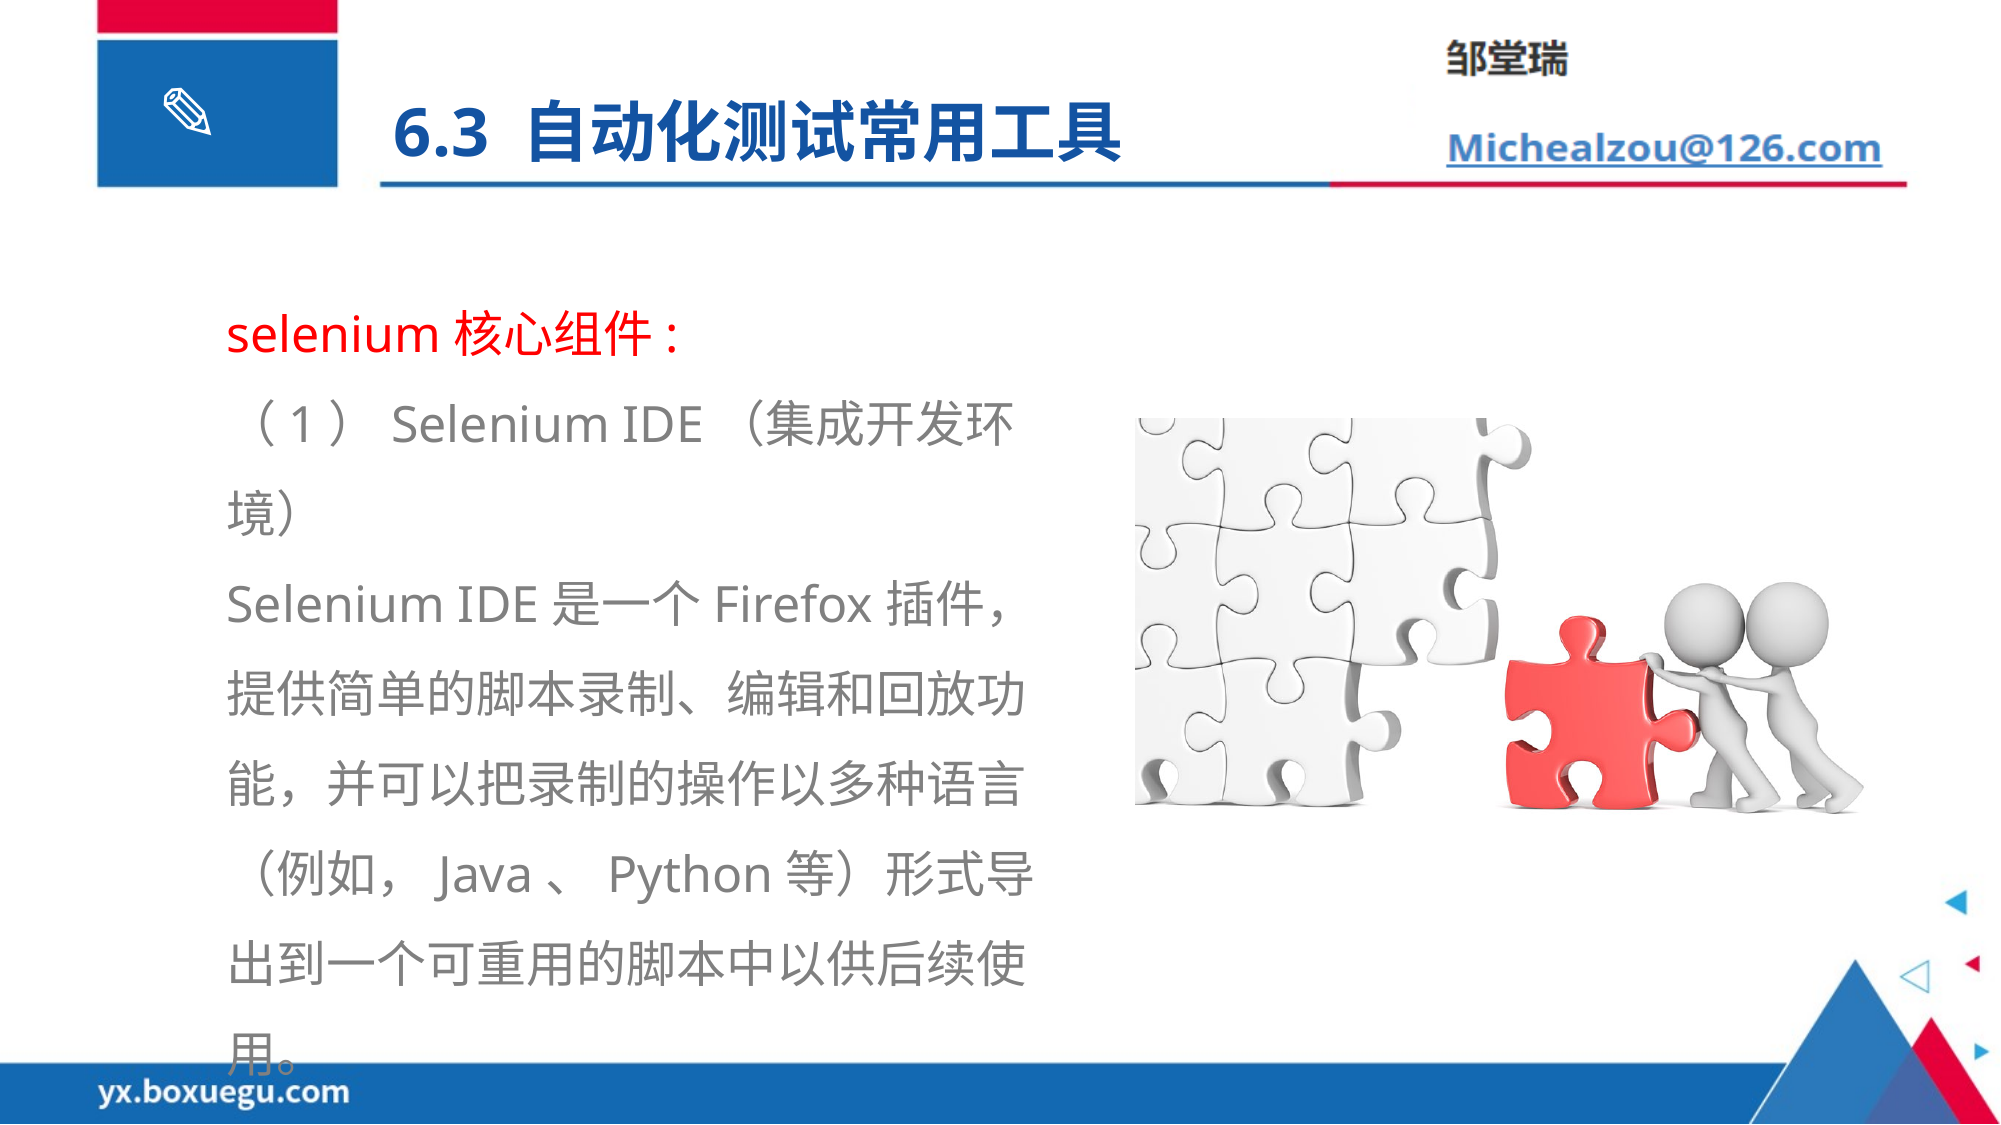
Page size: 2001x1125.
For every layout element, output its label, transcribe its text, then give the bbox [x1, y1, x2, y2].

picture [0, 0, 2000, 1124]
text_box selenium核心组件: （1）Selenium IDE（集成开发环境） Selenium IDE是一个Firefox插件，提供简单的脚本录制、编辑和回放功能，并可以把录制的操作以多种语言（例如，Java、Python等）形式导出到一个可重用的脚本中以供后续使用。 [211, 264, 1072, 949]
text_box 6.3 自动化测试常用工具 [379, 82, 1340, 177]
